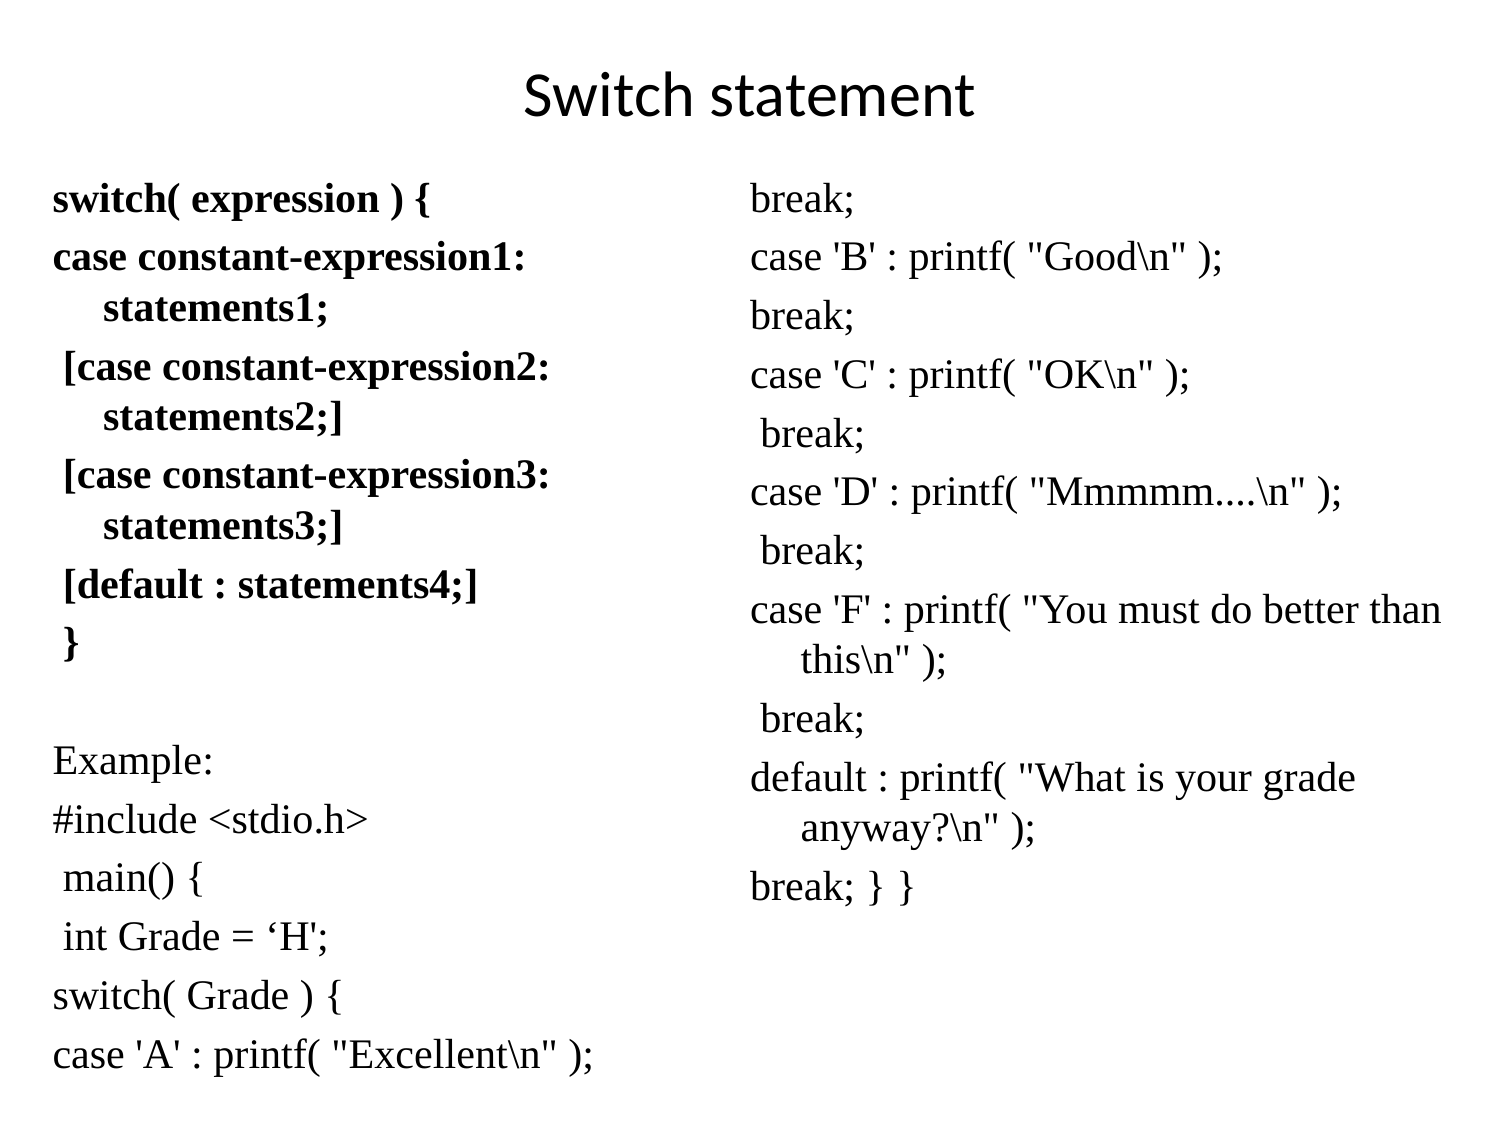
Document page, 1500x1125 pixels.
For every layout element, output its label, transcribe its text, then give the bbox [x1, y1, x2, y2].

title Switch statement [75, 45, 1425, 138]
list switch( expression ) { case constant-expression1: statements1; [case constant-expression2: statements2;] [case constant-expression3: statements3;] [default : statements4;] } Example: #include <stdio.h> main() { int Grade = ‘H'; switch( Grade ) { case 'A' : printf( "Excellent\n" ); break; case 'B' : printf( "Good\n" ); break; case 'C' : printf( "OK\n" ); break; case 'D' : printf( "Mmmmm....\n" ); break; case 'F' : printf( "You must do better than this\n" ); break; default : printf( "What is your grade anyway?\n" ); break; } } [37, 162, 1463, 1088]
